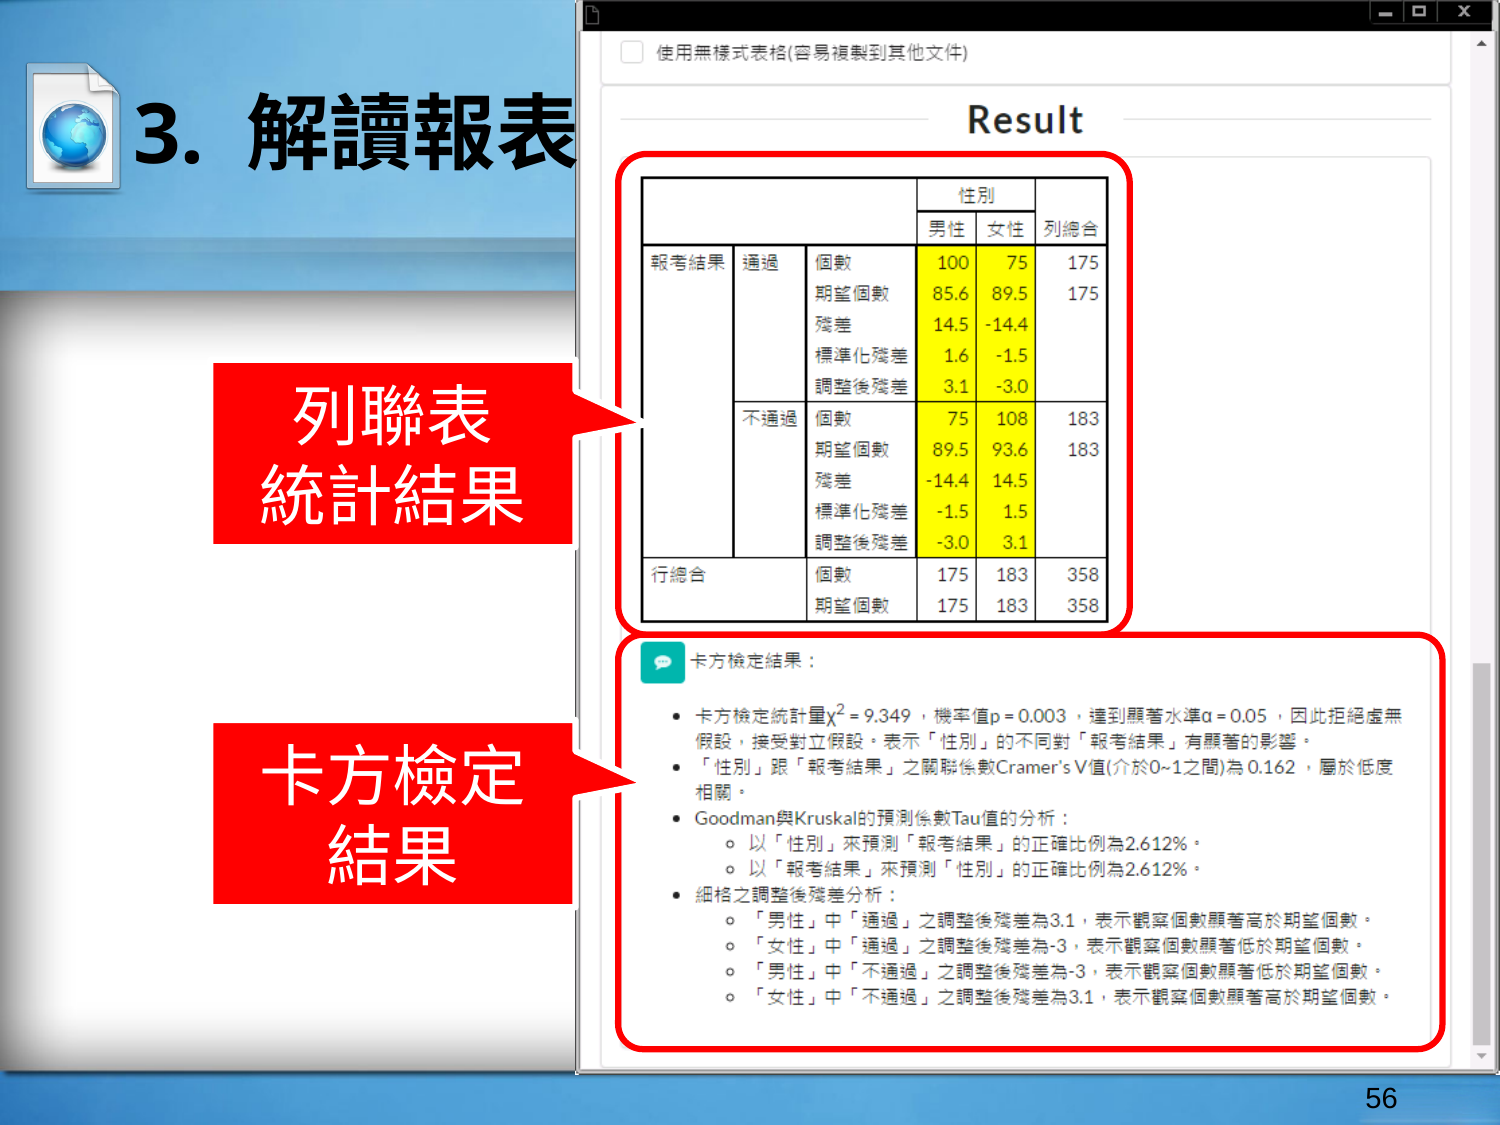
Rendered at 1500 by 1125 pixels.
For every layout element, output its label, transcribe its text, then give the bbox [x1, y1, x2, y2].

picture [0, 0, 1500, 1125]
text_box 卡方檢定 結果 [210, 719, 570, 908]
slide_number ‹#› [1350, 1084, 1488, 1118]
title 3. 解讀報表 [78, 27, 570, 232]
text_box 列聯表 統計結果 [210, 359, 570, 548]
